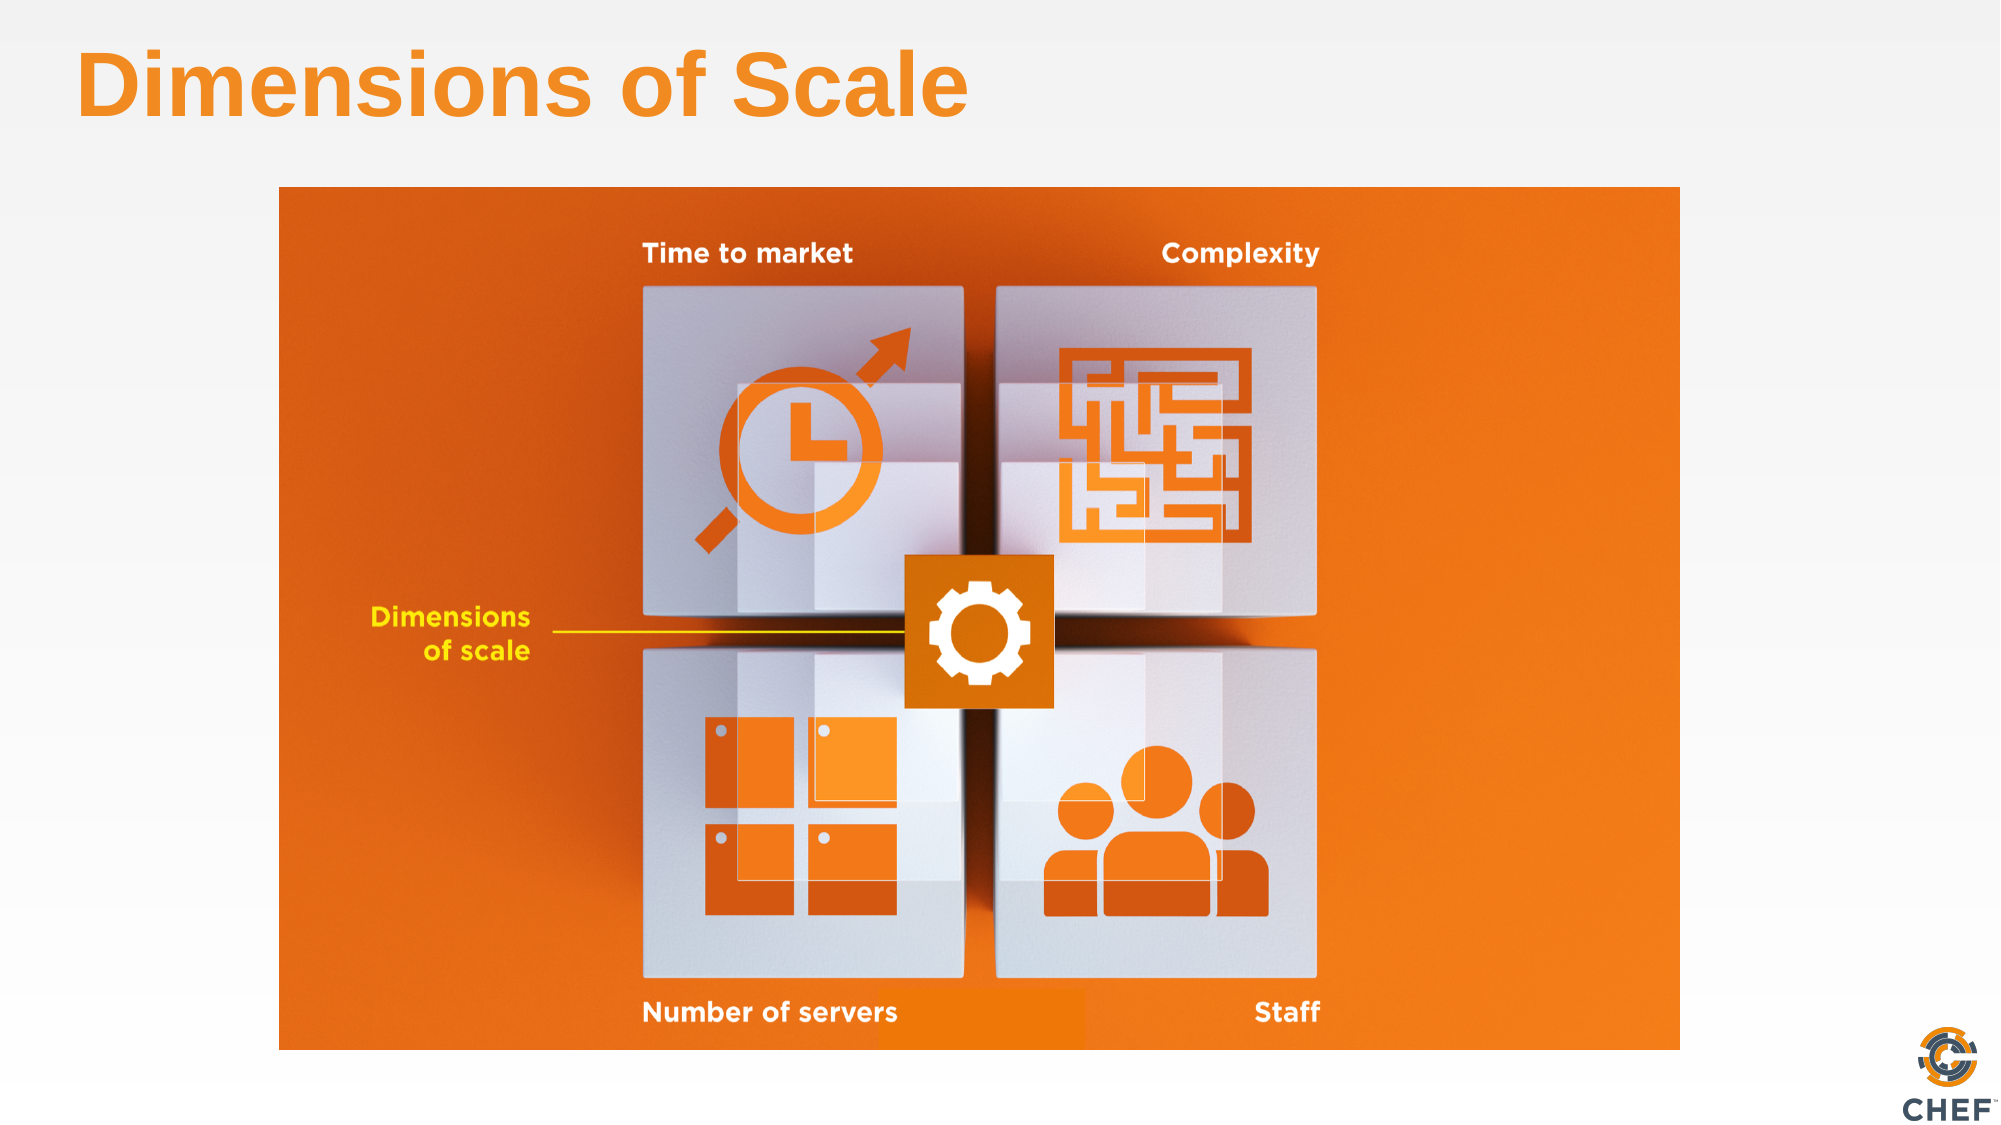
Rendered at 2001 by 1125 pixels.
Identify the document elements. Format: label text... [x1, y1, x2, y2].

title Dimensions of Scale [75, 37, 1913, 140]
picture [78, 187, 1998, 1121]
